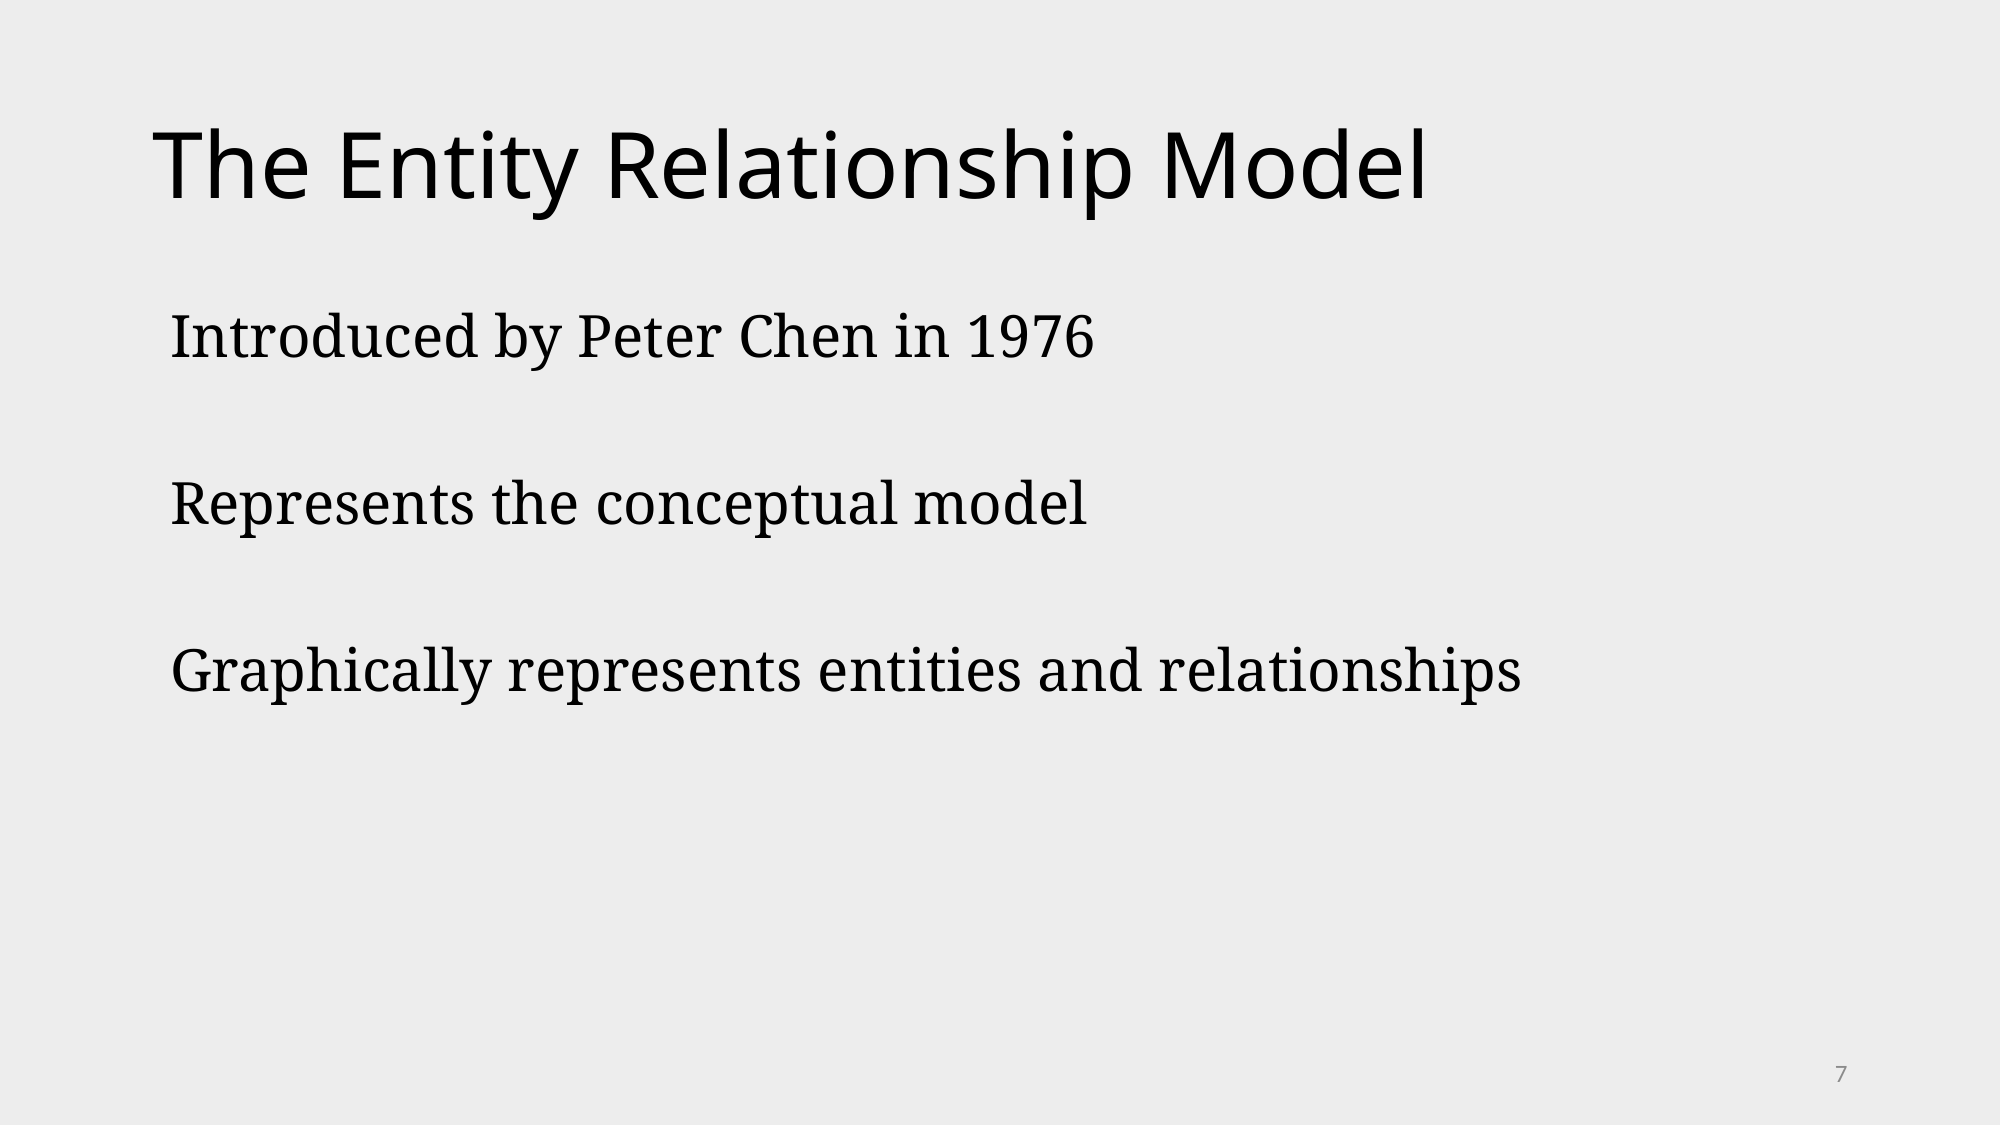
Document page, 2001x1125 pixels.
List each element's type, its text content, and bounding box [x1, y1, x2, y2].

list Introduced by Peter Chen in 1976 Represents the conceptual model Graphically represents entities and relationships [137, 299, 1863, 1014]
slide_number 7 [1412, 1042, 1863, 1103]
title The Entity Relationship Model [137, 59, 1863, 278]
